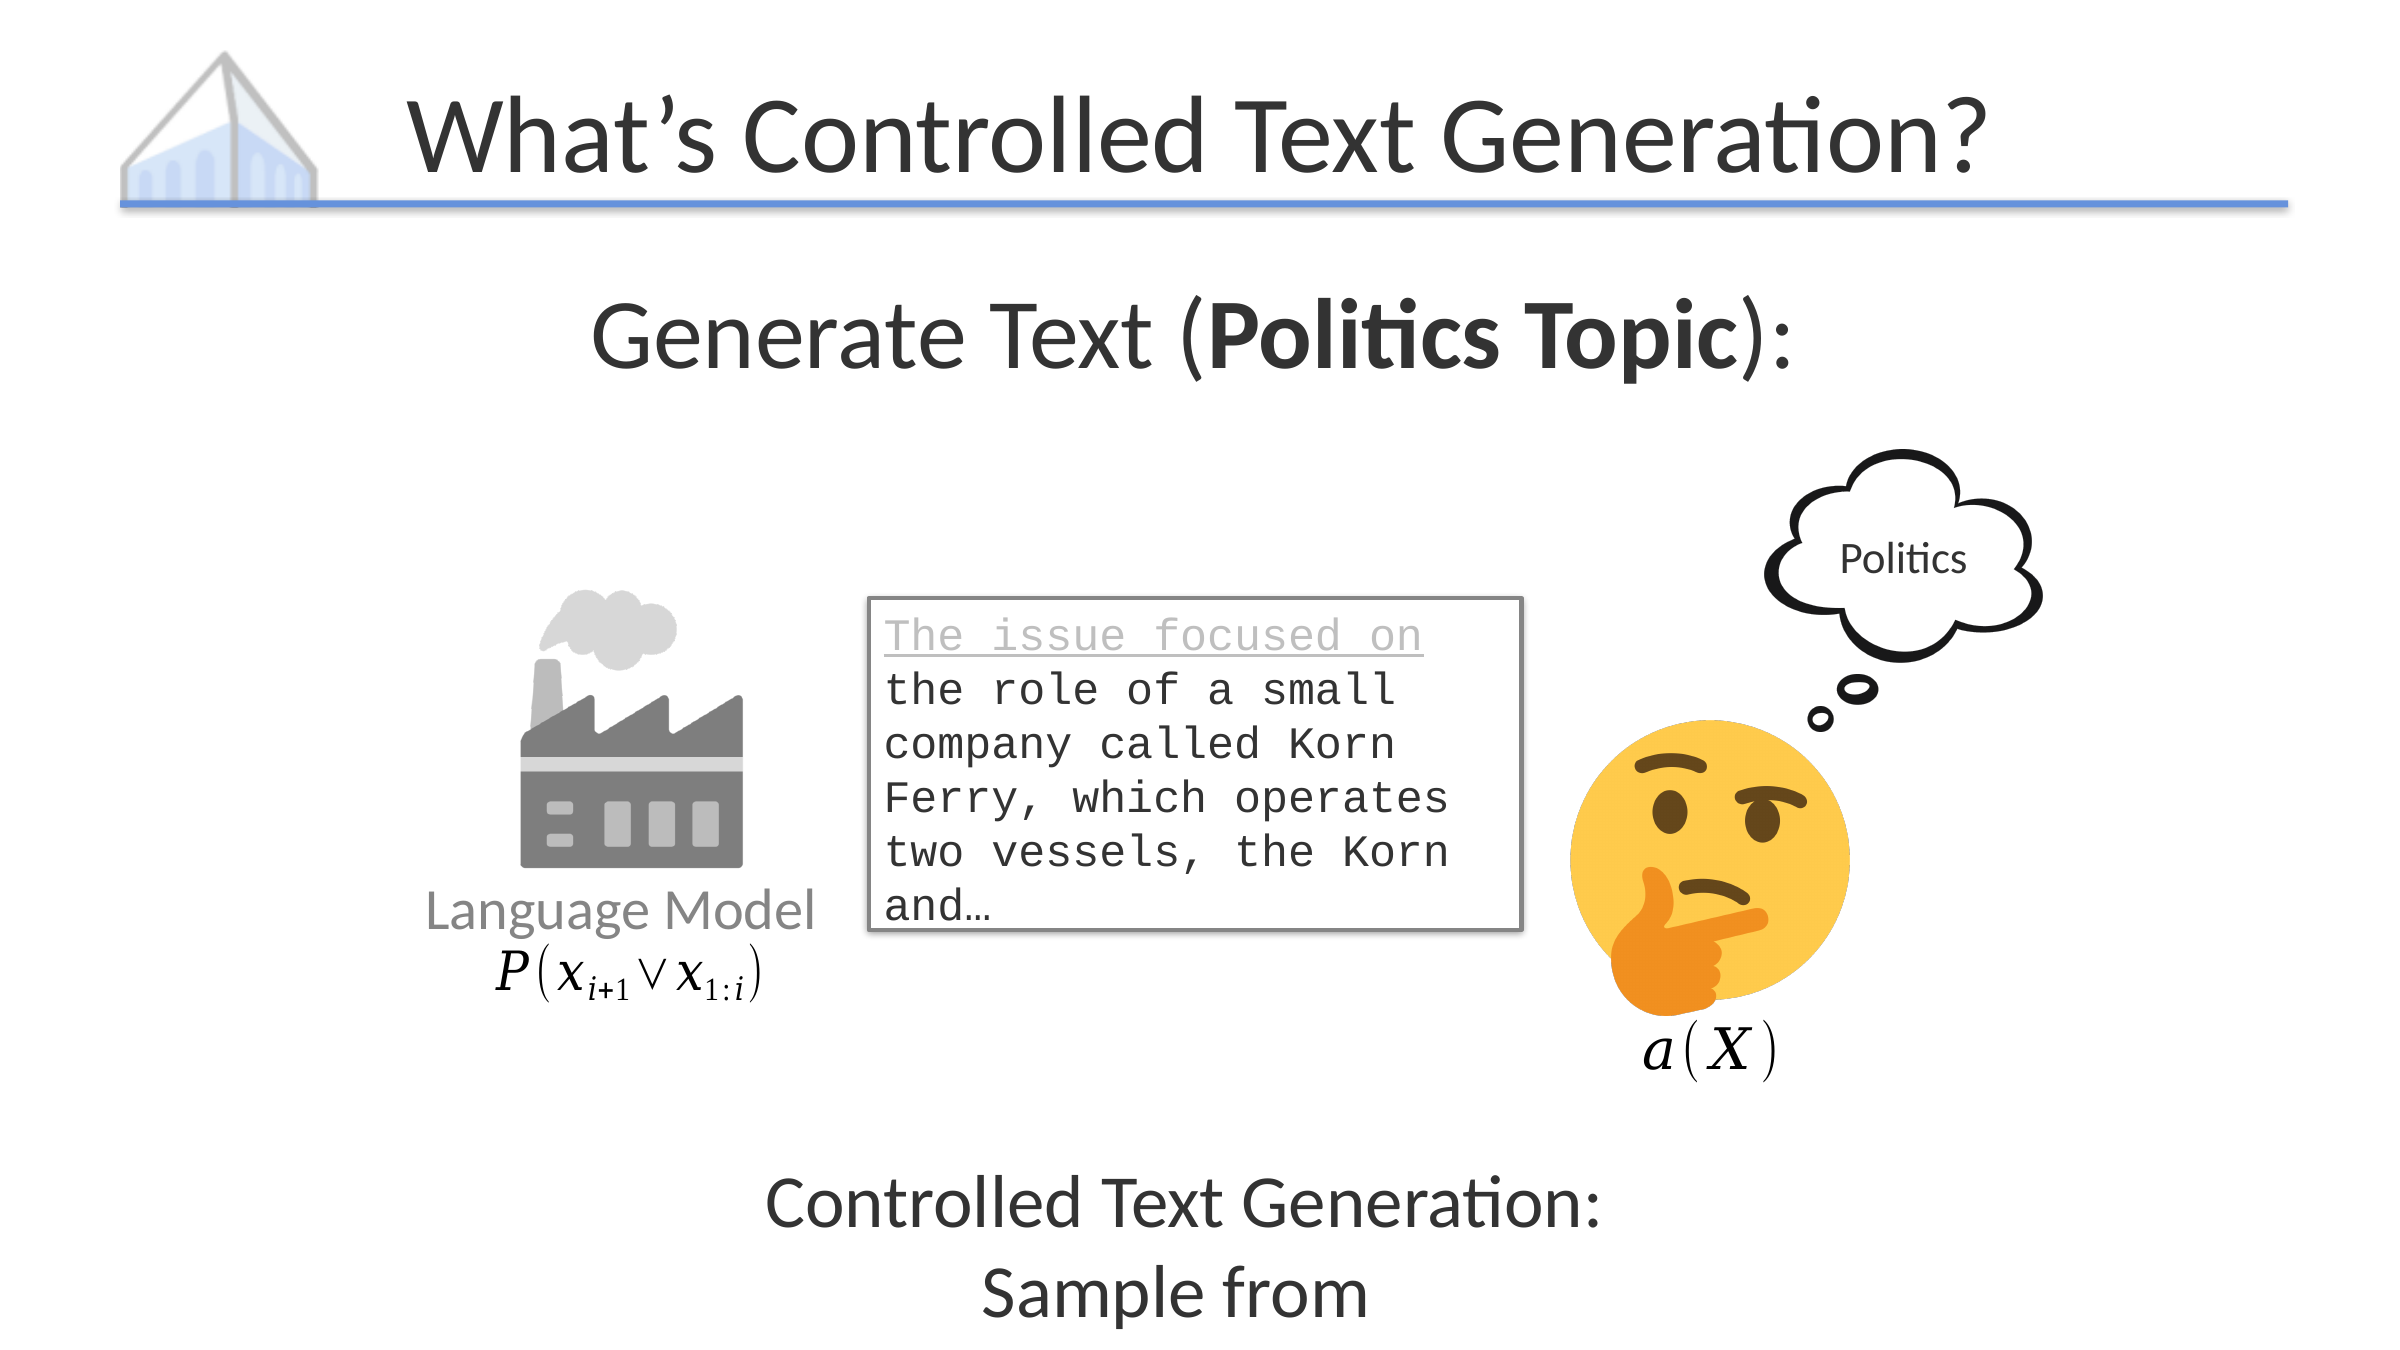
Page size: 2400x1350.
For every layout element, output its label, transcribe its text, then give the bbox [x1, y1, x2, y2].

text_box The issue focused on the role of a small company called Korn Ferry, which operates two vessels, the Korn and… [867, 596, 1524, 932]
picture [1562, 719, 1859, 1016]
title What’s Controlled Text Generation? [0, 28, 2400, 228]
text_box Generate Text (Politics Topic): [453, 260, 1933, 456]
picture [480, 587, 763, 870]
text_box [1764, 449, 2043, 732]
list Language Model [156, 858, 1099, 955]
